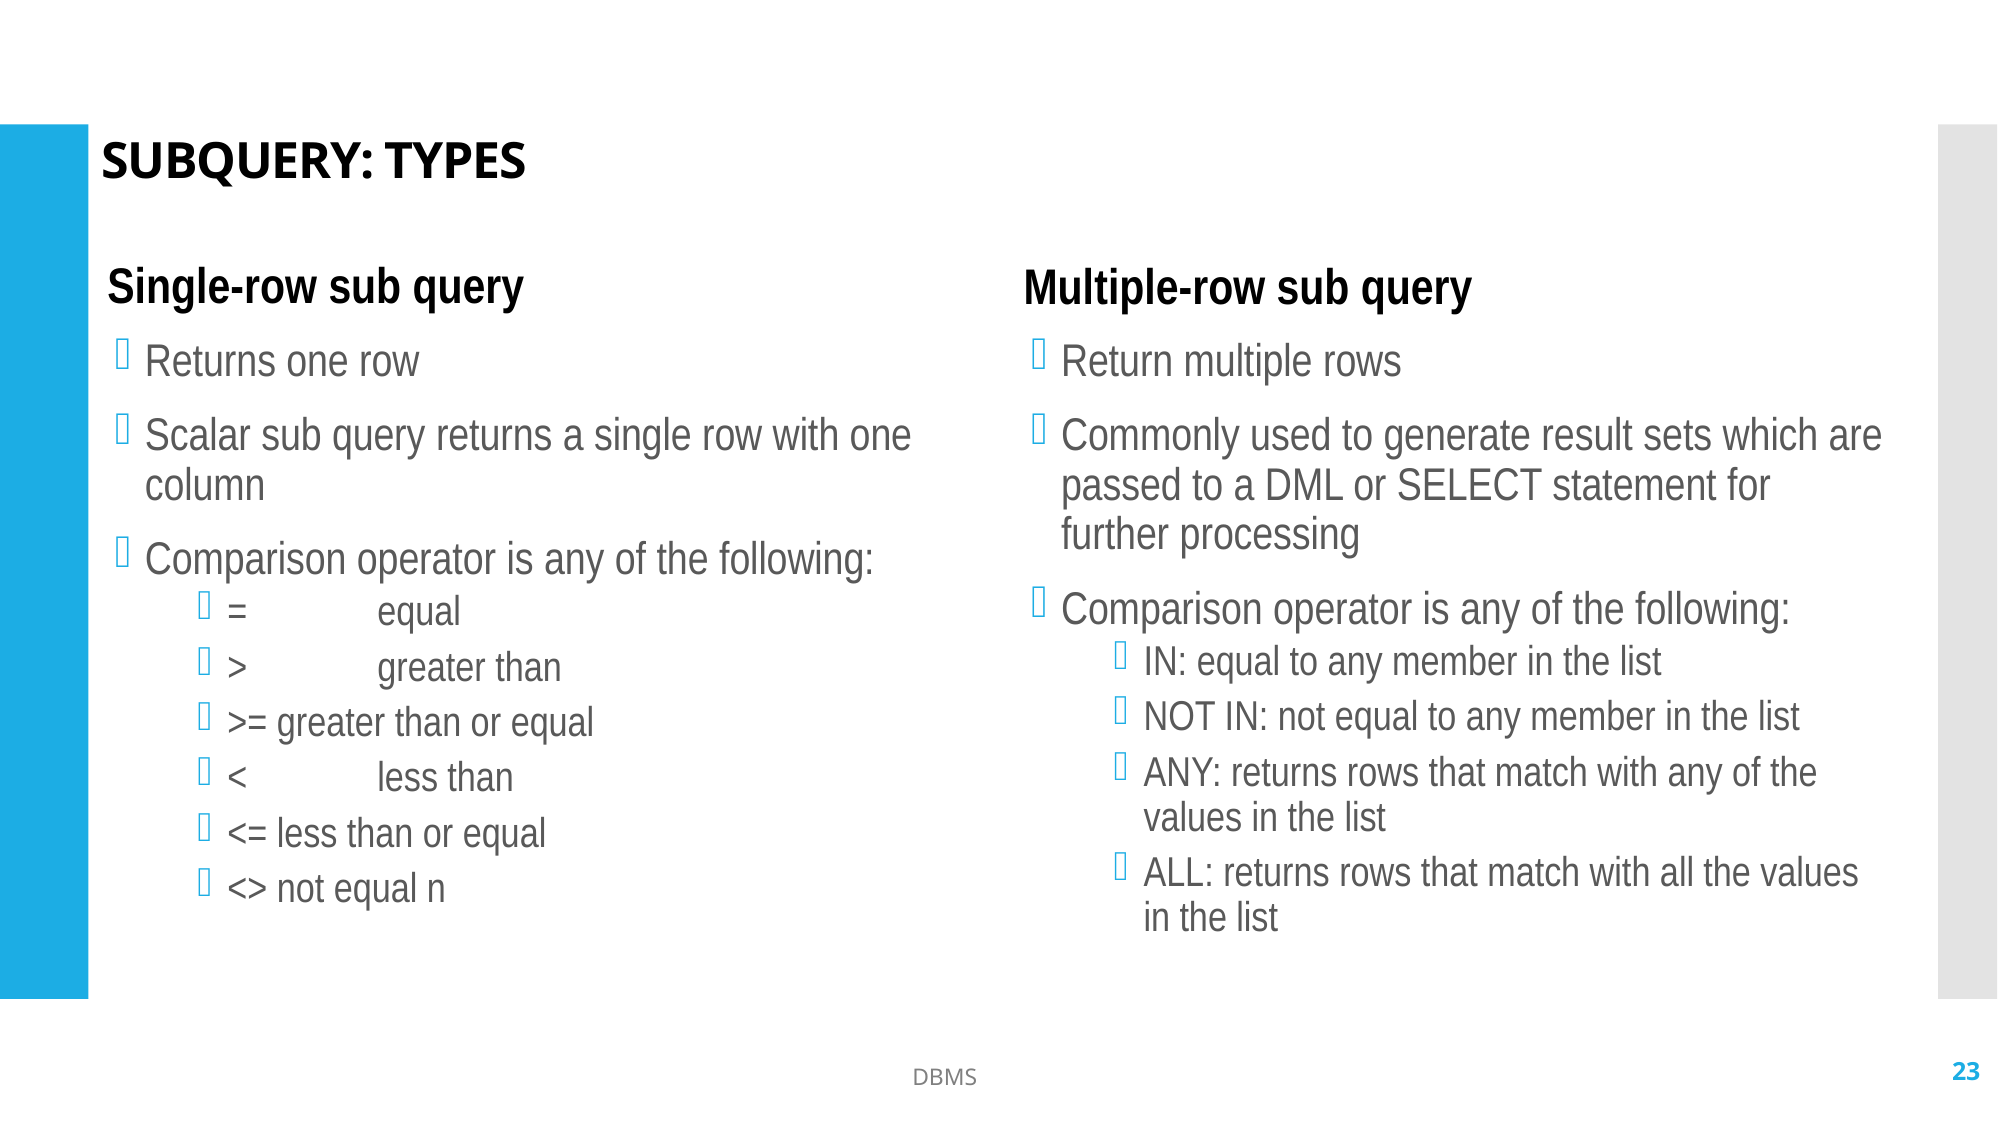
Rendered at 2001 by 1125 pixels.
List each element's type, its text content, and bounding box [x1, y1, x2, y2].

title SUBQUERY: TYPES [86, 128, 1653, 189]
slide_number 23 [1744, 1042, 1996, 1103]
list Single-row sub query [99, 243, 984, 332]
list Returns one row Scalar sub query returns a single row with one column Comparison operator is any of the following: = equal > greater than >= greater than or equal < less than <= less than or equal <> not equal n [99, 336, 984, 1044]
list Multiple-row sub query [1015, 244, 1900, 332]
list Return multiple rows Commonly used to generate result sets which are passed to a DML or SELECT statement for further processing Comparison operator is any of the following: IN: equal to any member in the list NOT IN: not equal to any member in the list ANY: returns rows that match with any of the values in the list ALL: returns rows that match with all the values in the list [1015, 336, 1900, 1044]
footer DBMS [460, 1048, 1430, 1109]
